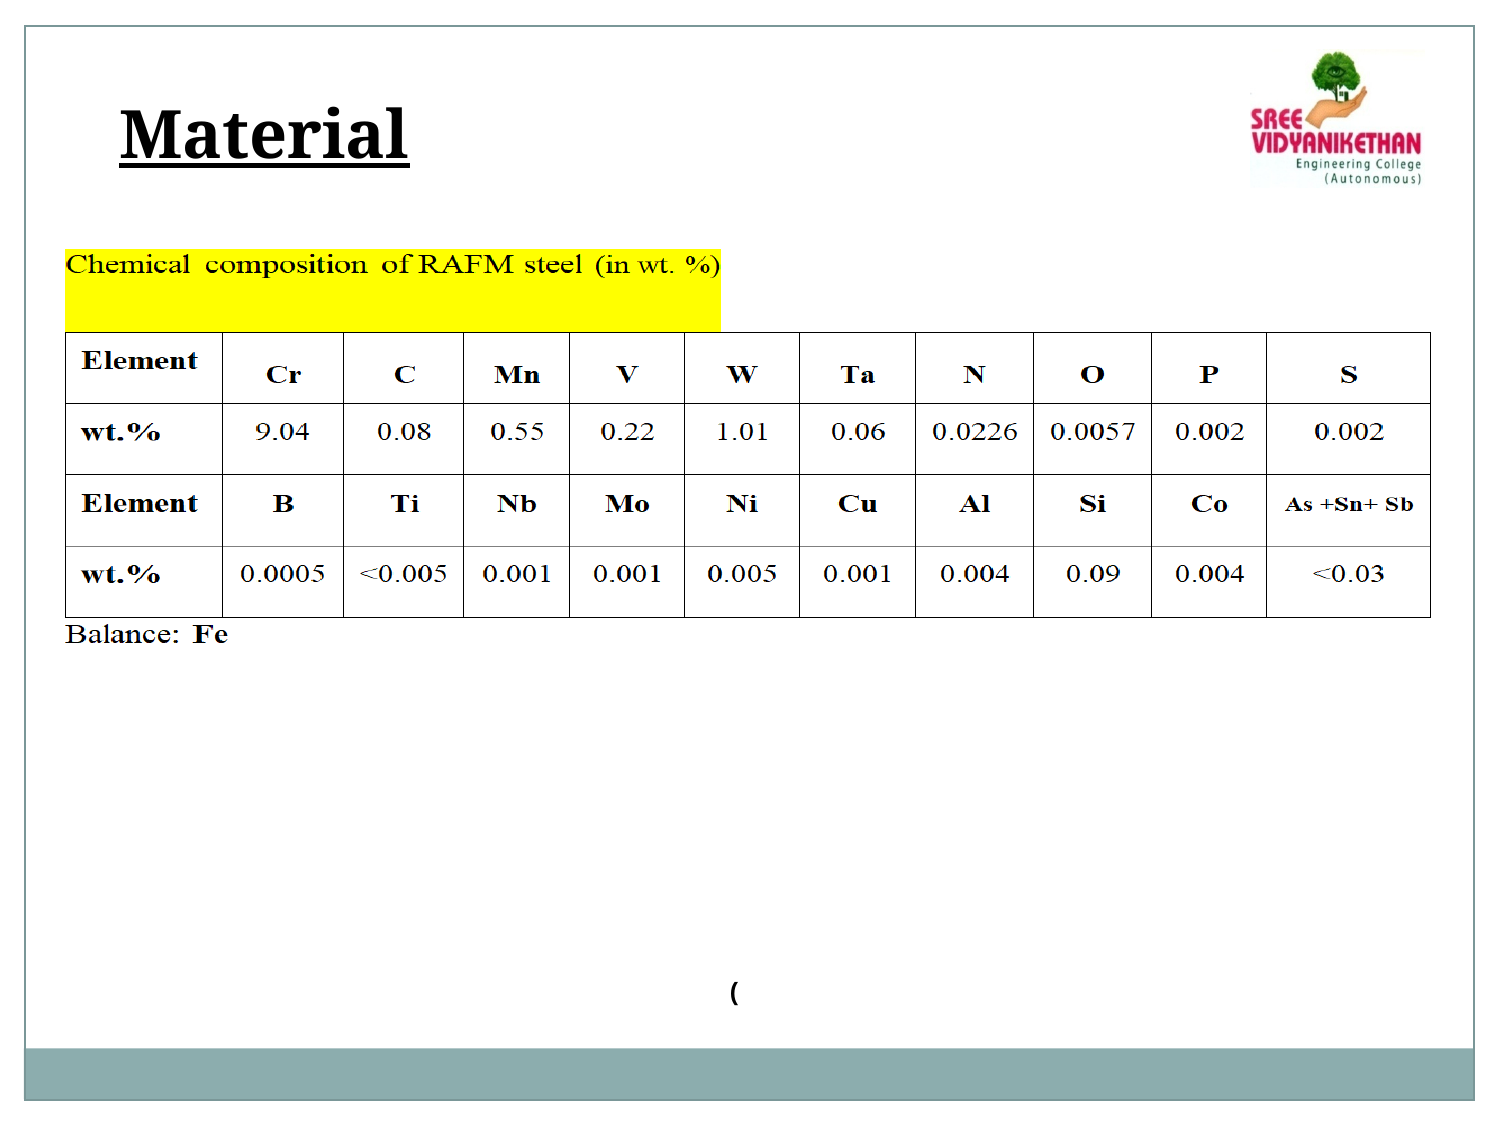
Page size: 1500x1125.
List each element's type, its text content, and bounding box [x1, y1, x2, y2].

picture [1249, 49, 1426, 188]
text_box Material ( [104, 653, 1364, 1005]
picture [57, 241, 1446, 644]
text_box Material ( [104, 84, 1364, 240]
